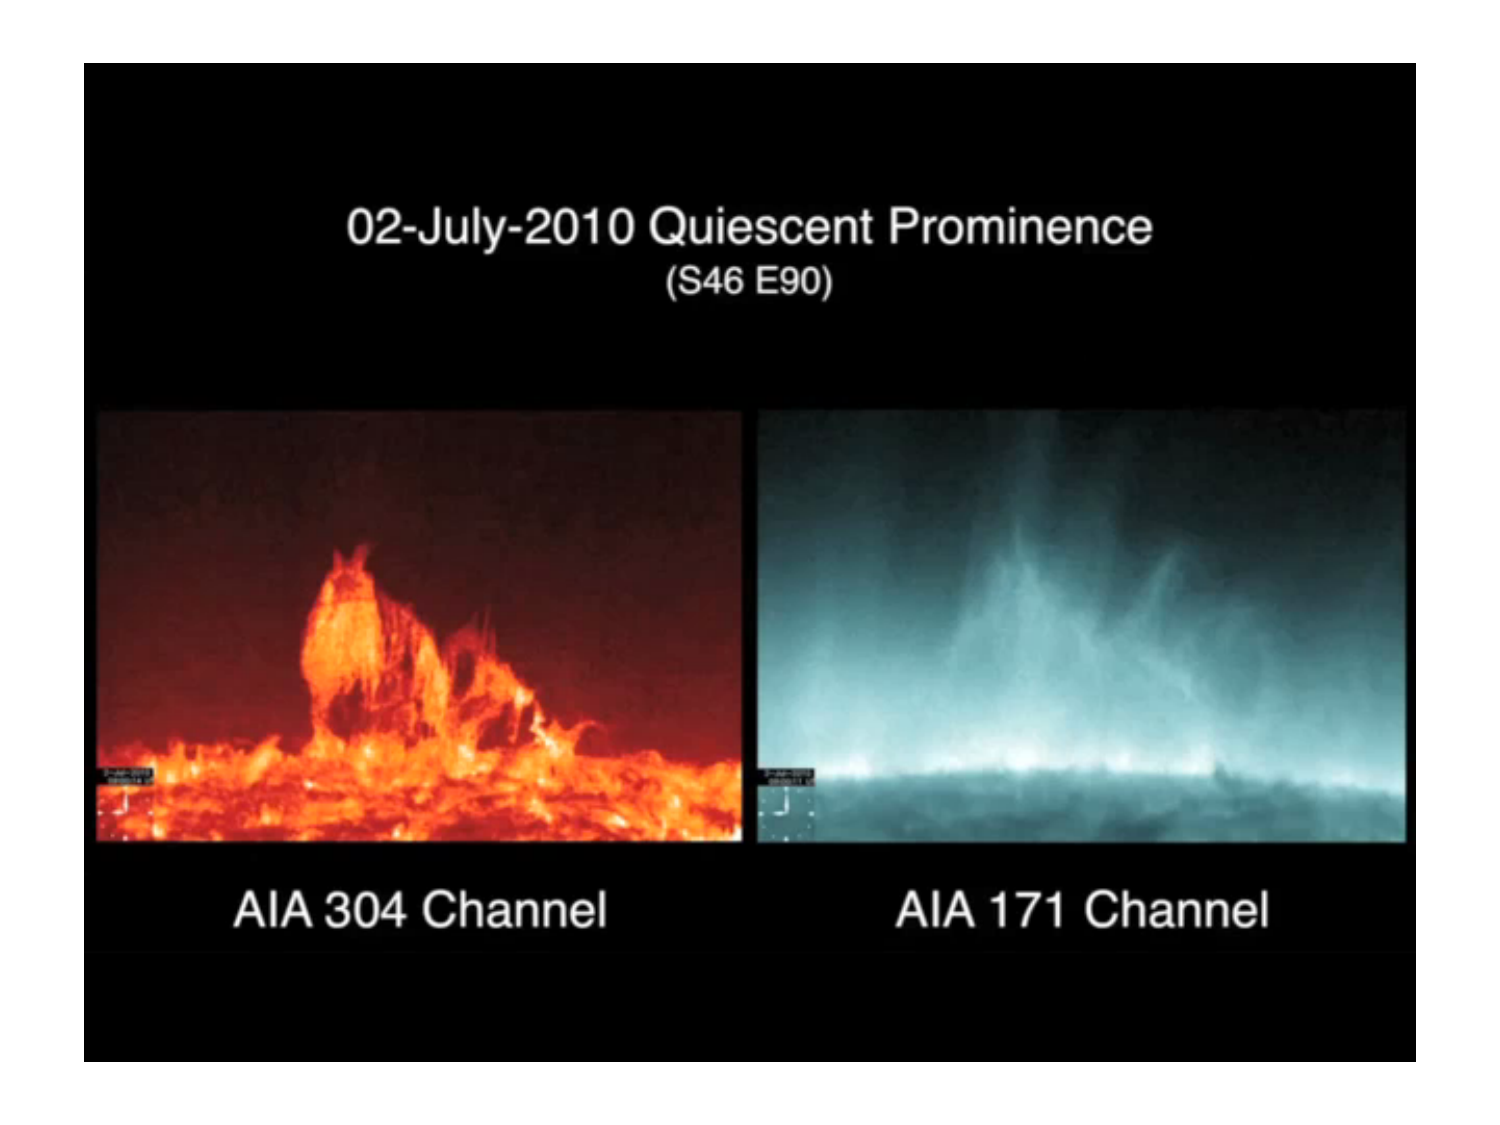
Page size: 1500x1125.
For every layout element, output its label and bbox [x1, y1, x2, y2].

text_box [83, 62, 1417, 1063]
